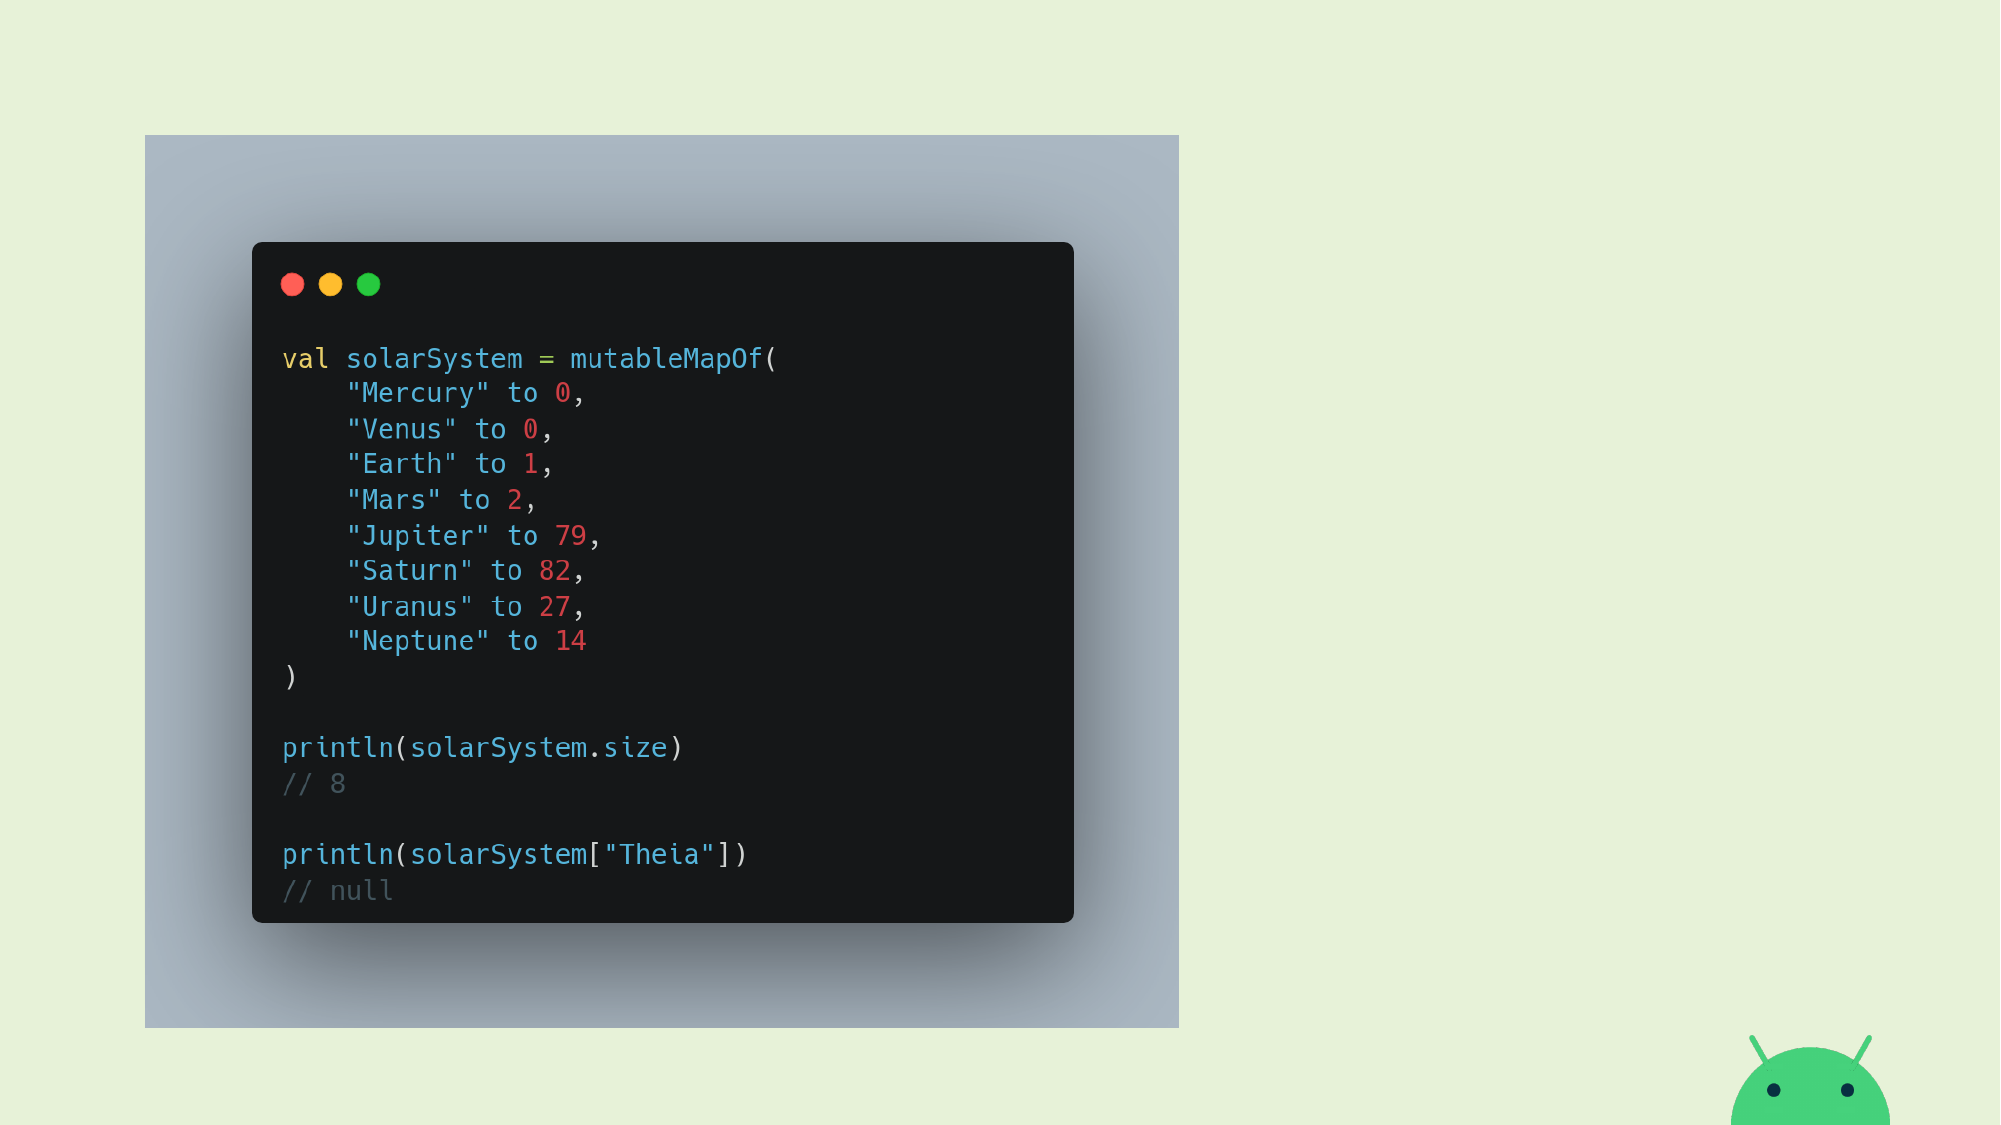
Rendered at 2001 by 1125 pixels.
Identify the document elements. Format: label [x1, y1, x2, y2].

text_box [1730, 1118, 1891, 1125]
picture [1731, 1035, 1890, 1120]
list [144, 134, 1179, 1028]
